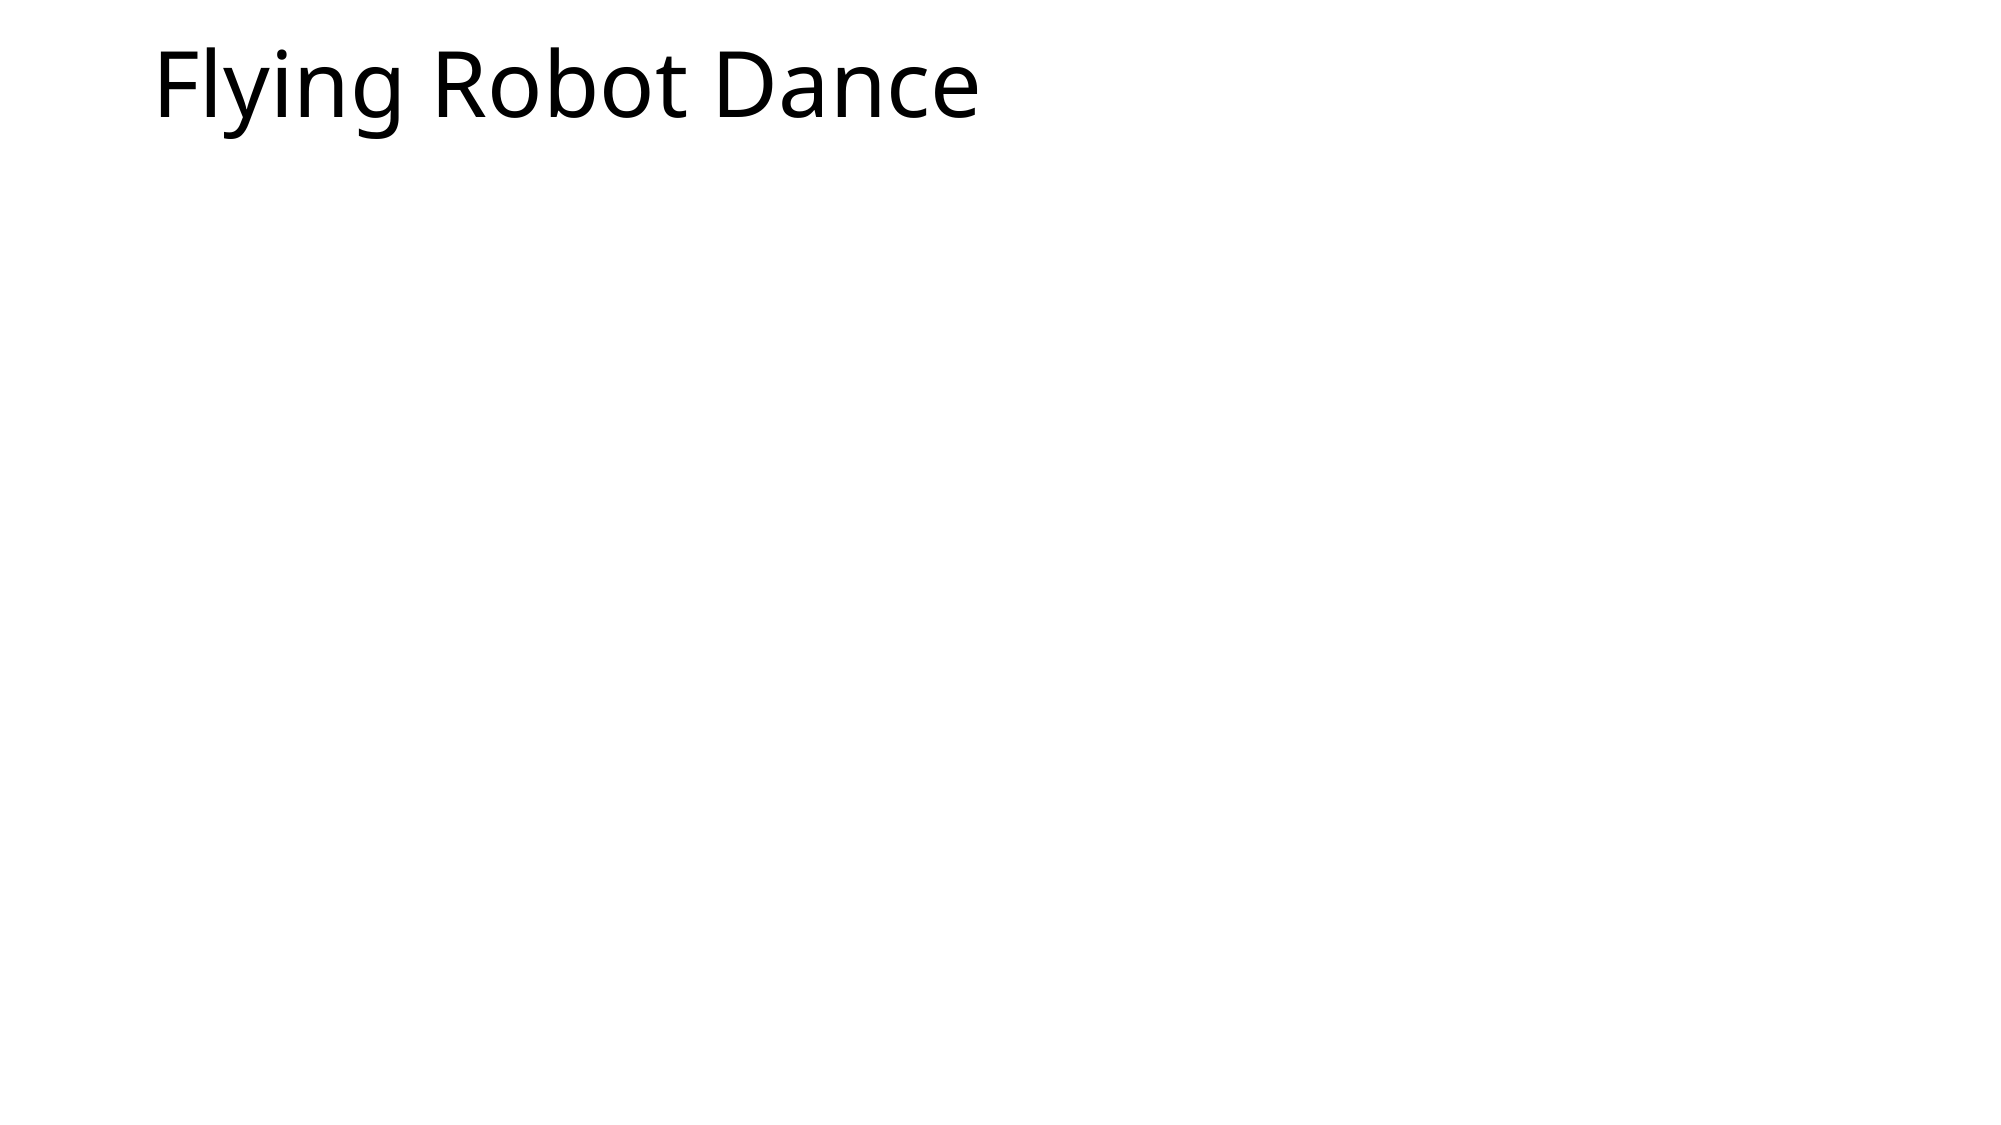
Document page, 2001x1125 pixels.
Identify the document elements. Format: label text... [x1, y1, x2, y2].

title Flying Robot Dance [137, 21, 1863, 156]
